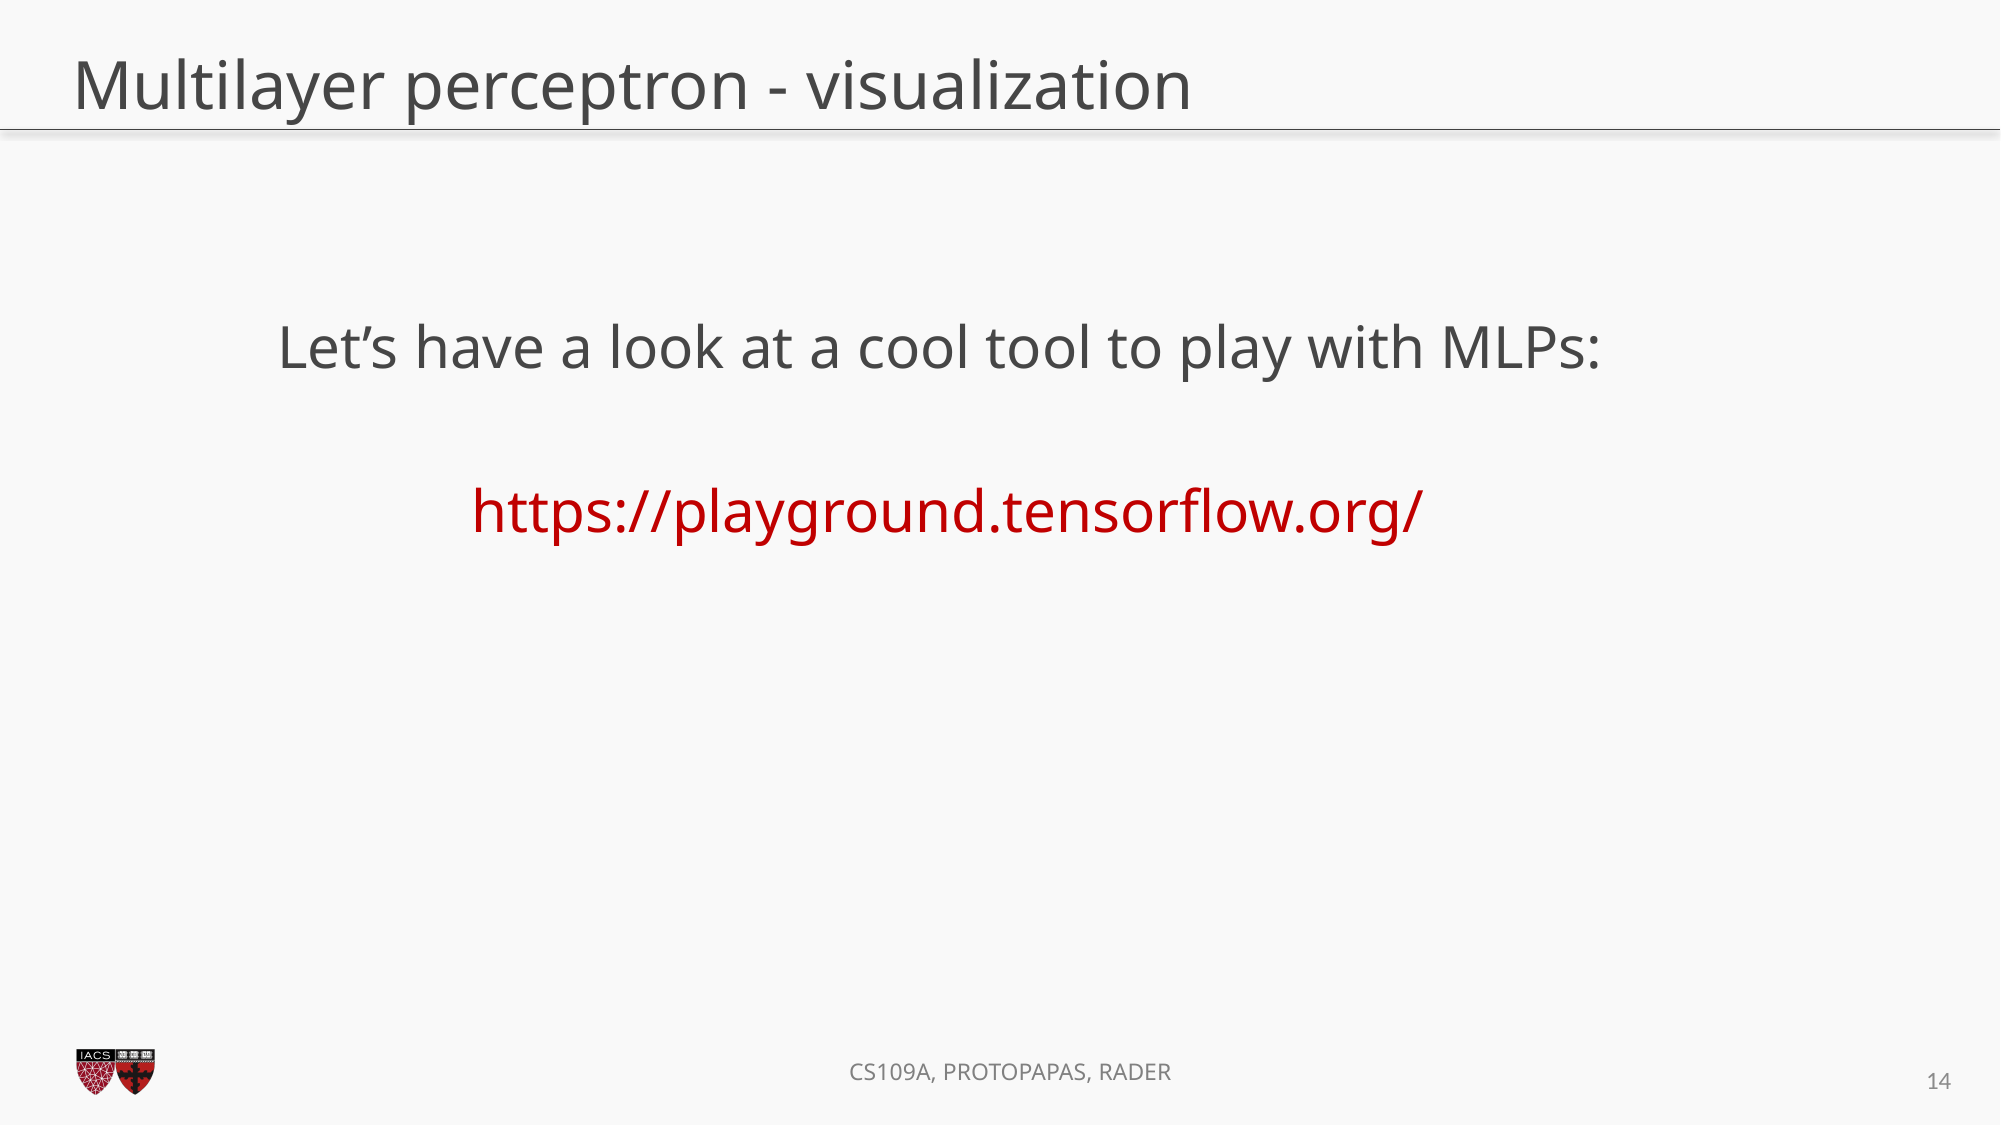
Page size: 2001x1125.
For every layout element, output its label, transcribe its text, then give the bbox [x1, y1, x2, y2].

slide_number 14 [1500, 1050, 1967, 1110]
list Let’s have a look at a cool tool to play with MLPs: https://playground.tensorflow.org/ [100, 302, 1795, 871]
picture [75, 1049, 155, 1095]
title Multilayer perceptron - visualization [57, 35, 1943, 162]
